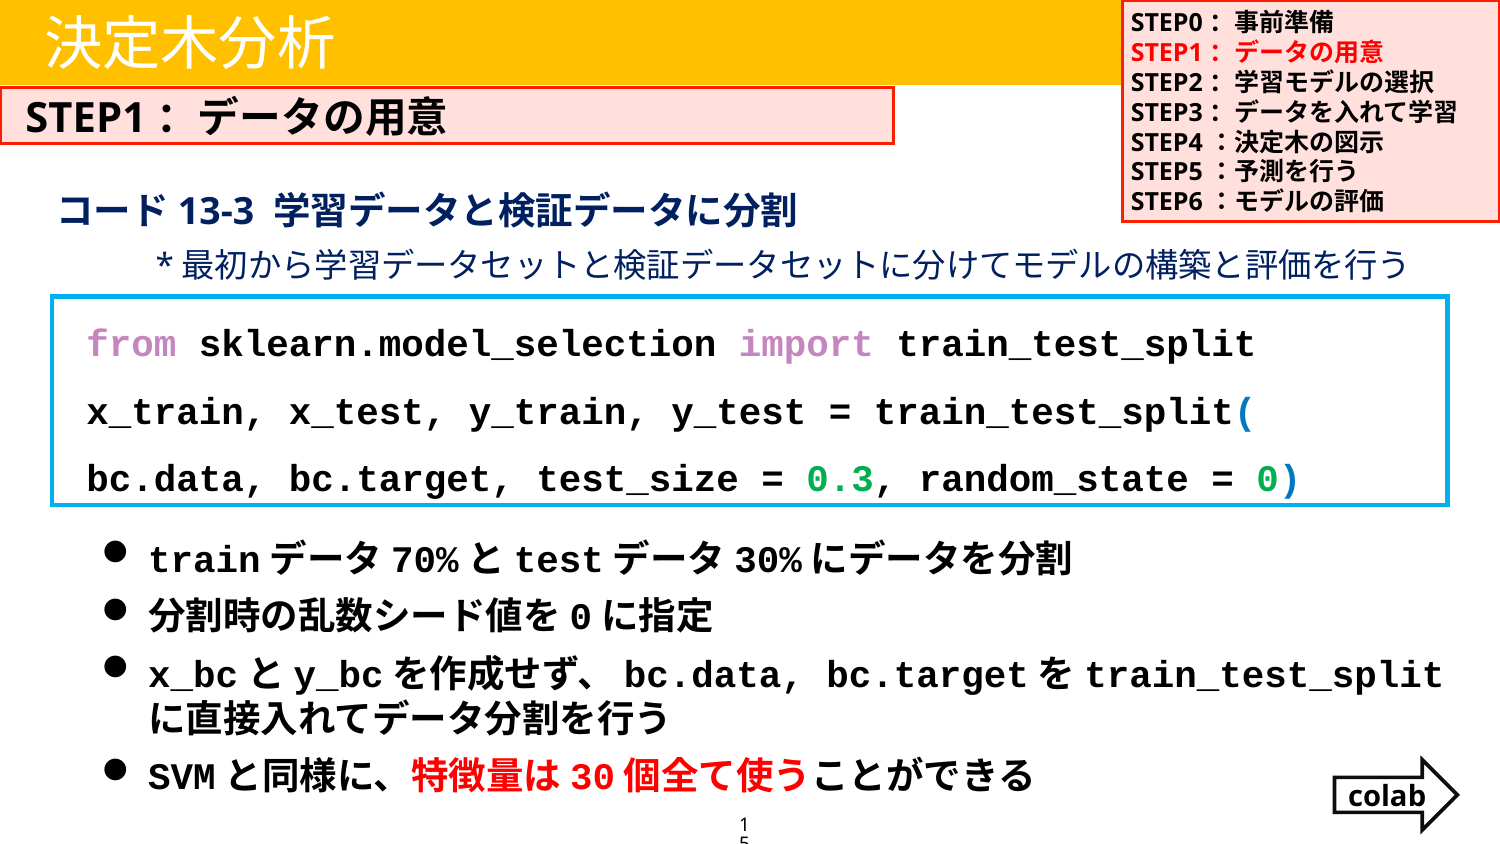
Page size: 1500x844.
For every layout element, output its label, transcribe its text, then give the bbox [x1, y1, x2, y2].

slide_number 15 [730, 804, 769, 844]
text_box from sklearn.model_selection import train_test_split x_train, x_test, y_train, y_test = train_test_split( bc.data, bc.target, test_size = 0.3, random_state = 0) [52, 296, 1448, 505]
text_box [0, 0, 1122, 85]
text_box *最初から学習データセットと検証データセットに分けてモデルの構築と評価を行う [152, 241, 1416, 288]
text_box trainデータ70%とtestデータ30%にデータを分割 分割時の乱数シード値を0に指定 x_bcとy_bcを作成せず、bc.data, bc.targetをtrain_test_splitに直接入れてデータ分割を行う SVMと同様に、特徴量は30個全て使うことができる [86, 527, 1482, 805]
text_box STEP1：データの用意 [0, 87, 894, 144]
text_box 決定木分析 [41, 3, 339, 80]
text_box colab [1334, 759, 1458, 830]
text_box コード13-3 学習データと検証データに分割 [19, 157, 1009, 240]
text_box STEP0：事前準備 STEP1：データの用意 STEP2：学習モデルの選択 STEP3：データを入れて学習 STEP4：決定木の図示 STEP5：予測を行う STEP6：モデルの評価 [1122, 0, 1500, 222]
